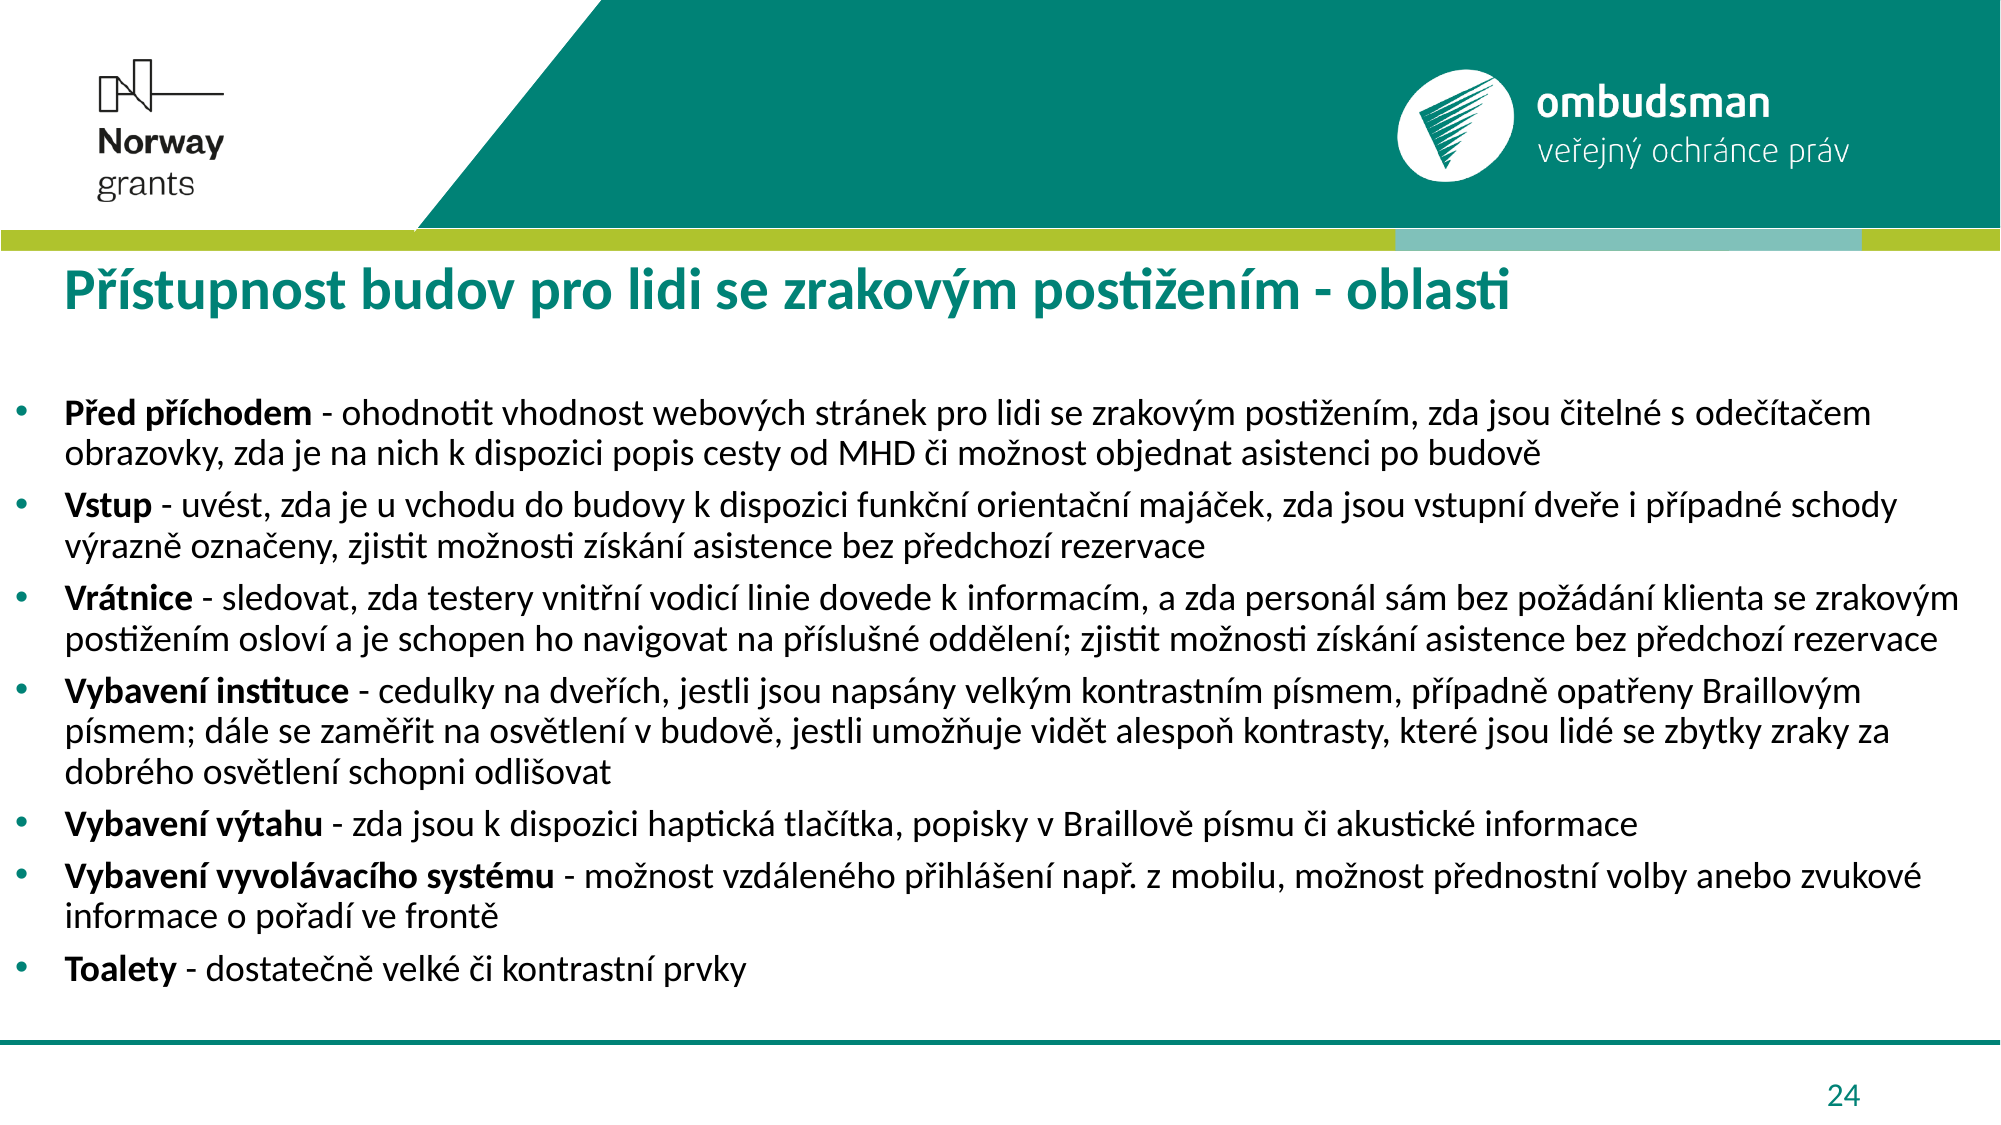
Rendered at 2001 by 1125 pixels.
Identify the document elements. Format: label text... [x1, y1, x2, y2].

list Přístupnost budov pro lidi se zrakovým postižením - oblasti Před příchodem - ohodnotit vhodnost webových stránek pro lidi se zrakovým postižením, zda jsou čitelné s odečítačem obrazovky, zda je na nich k dispozici popis cesty od MHD či možnost objednat asistenci po budově Vstup - uvést, zda je u vchodu do budovy k dispozici funkční orientační majáček, zda jsou vstupní dveře i případné schody výrazně označeny, zjistit možnosti získání asistence bez předchozí rezervace Vrátnice - sledovat, zda testery vnitřní vodicí linie dovede k informacím, a zda personál sám bez požádání klienta se zrakovým postižením osloví a je schopen ho navigovat na příslušné oddělení; zjistit možnosti získání asistence bez předchozí rezervace Vybavení instituce - cedulky na dveřích, jestli jsou napsány velkým kontrastním písmem, případně opatřeny Braillovým písmem; dále se zaměřit na osvětlení v budově, jestli umožňuje vidět alespoň kontrasty, které jsou lidé se zbytky zraky za dobrého osvětlení schopni odlišovat Vybavení výtahu - zda jsou k dispozici haptická tlačítka, popisky v Braillově písmu či akustické informace Vybavení vyvolávacího systému - možnost vzdáleného přihlášení např. z mobilu, možnost přednostní volby anebo zvukové informace o pořadí ve frontě Toalety - dostatečně velké či kontrastní prvky [0, 250, 2000, 1042]
picture [0, 229, 2000, 250]
picture [96, 59, 224, 202]
picture [1397, 69, 1849, 182]
slide_number 24 [1416, 1062, 1876, 1123]
text_box [1299, 34, 1963, 204]
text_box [0, 0, 600, 230]
